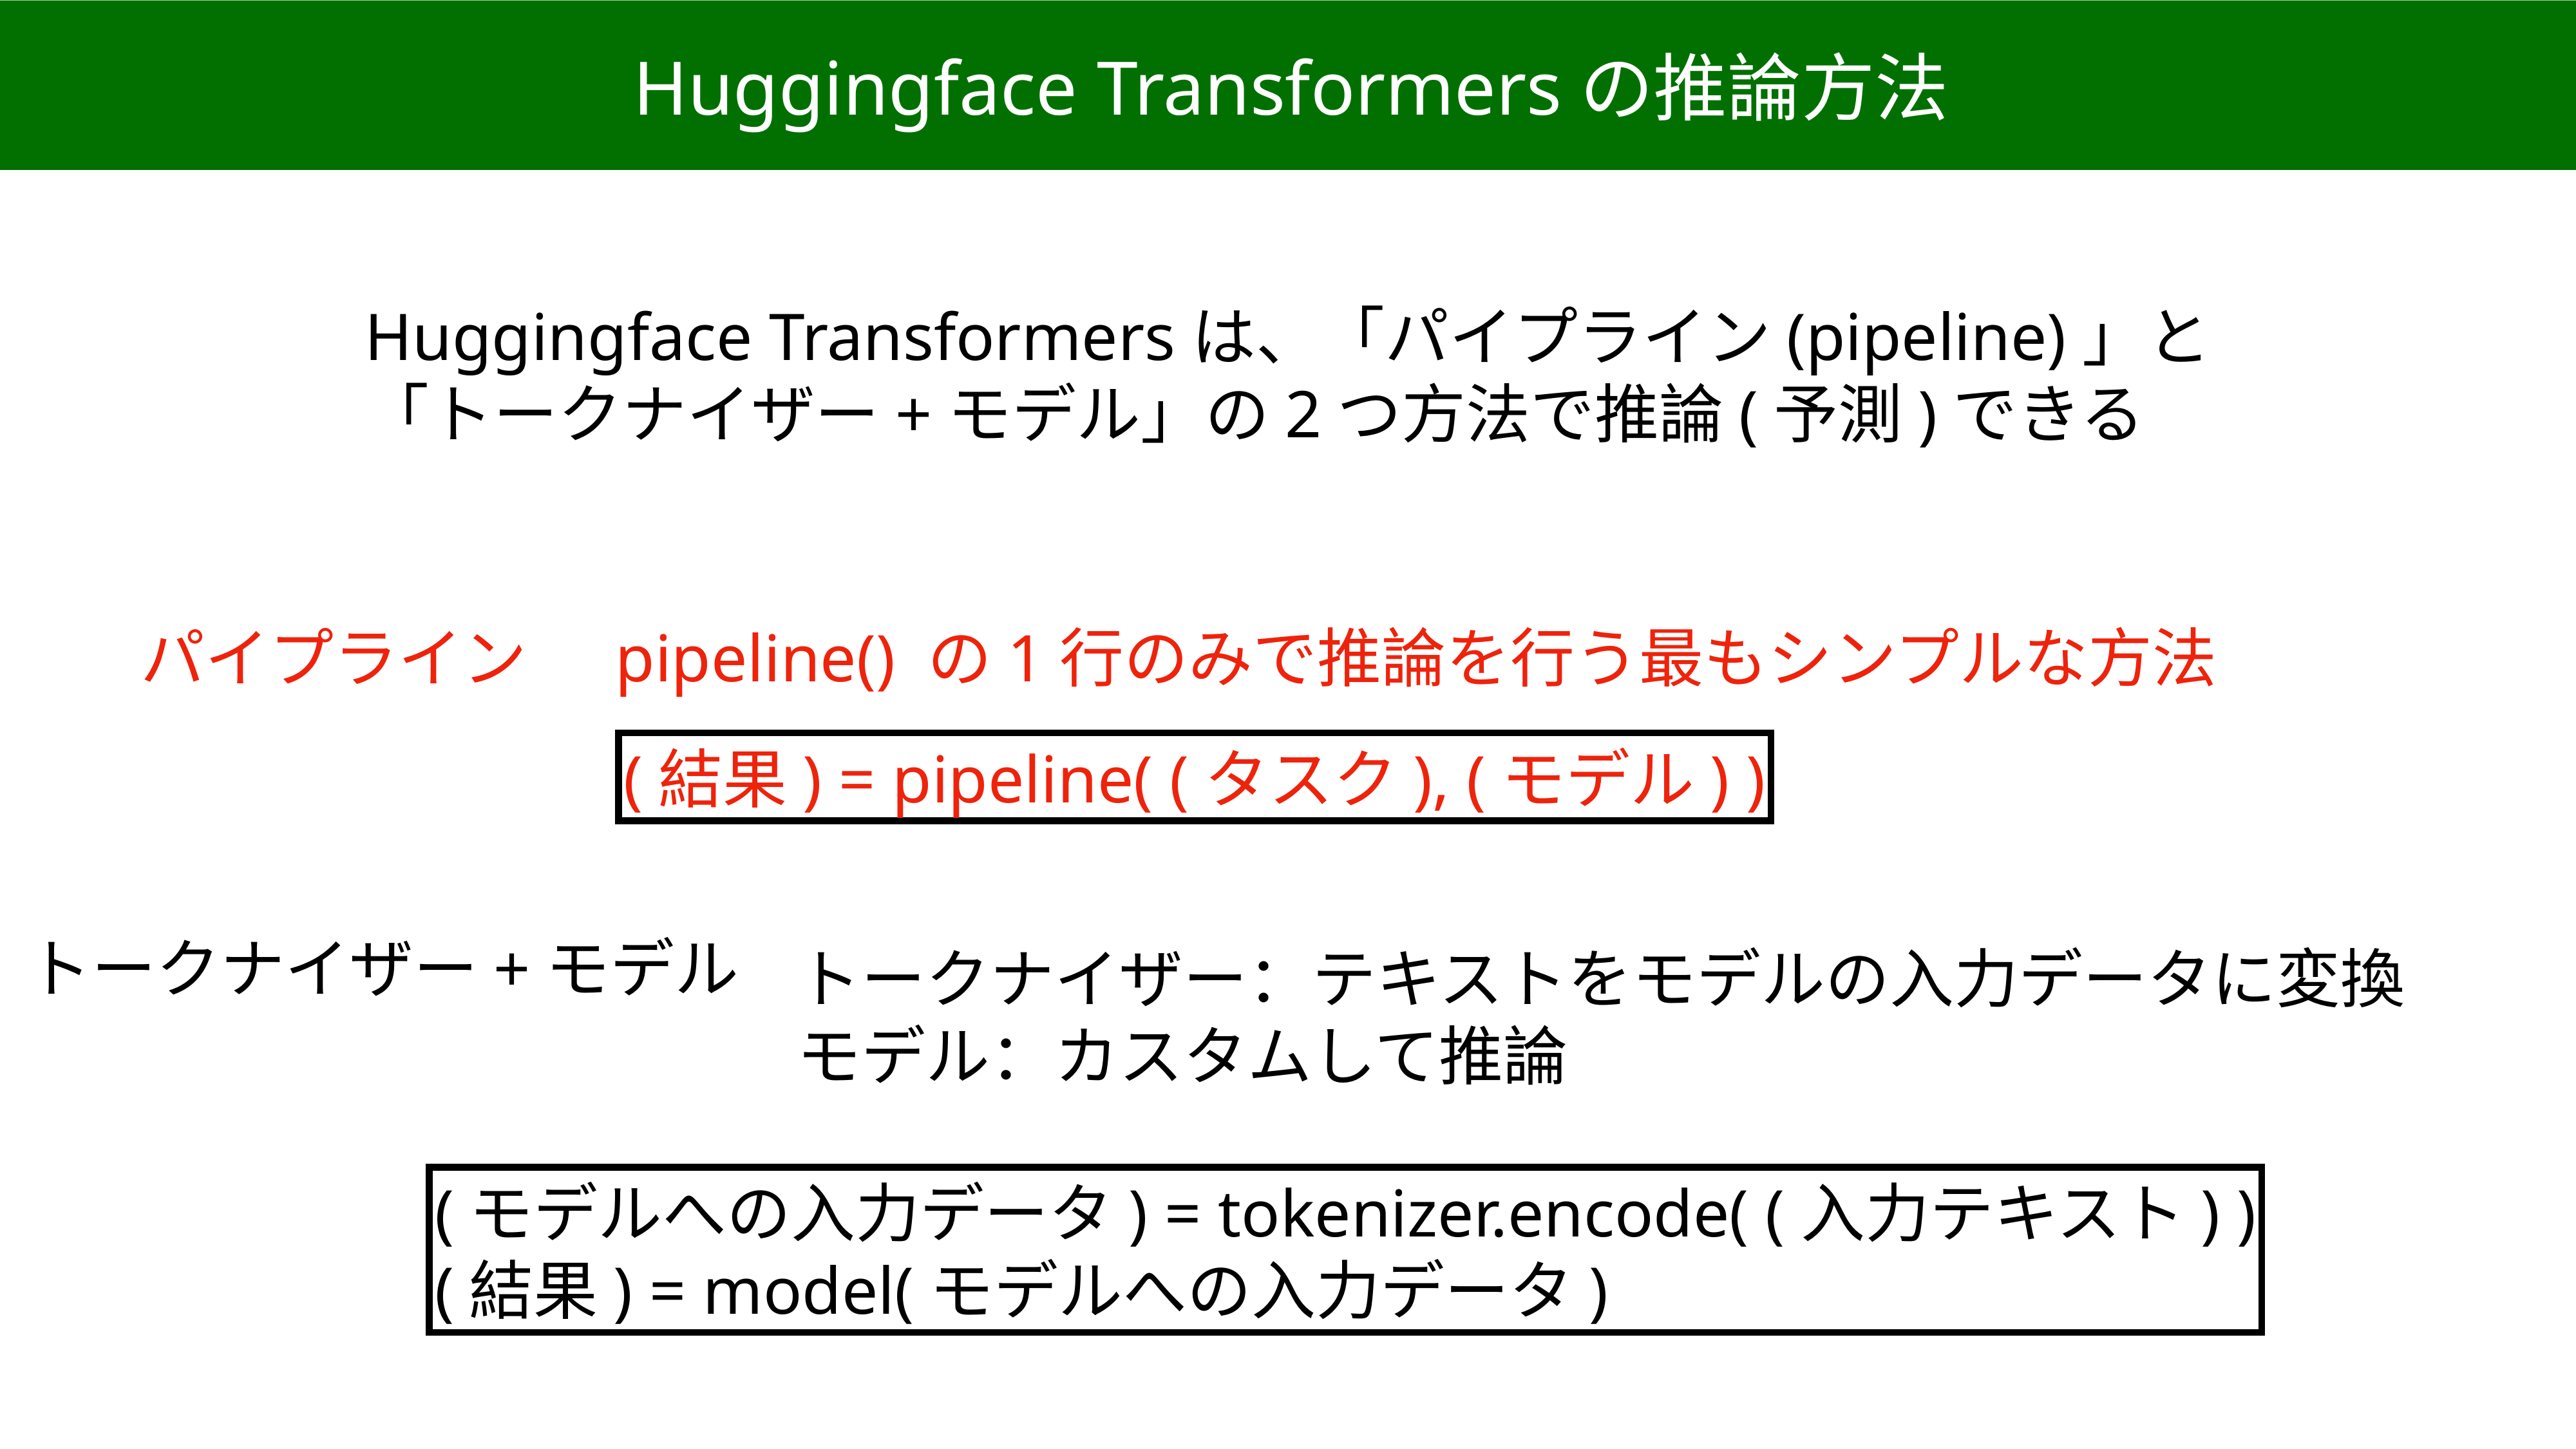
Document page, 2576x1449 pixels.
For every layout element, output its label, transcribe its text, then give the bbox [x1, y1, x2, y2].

text_box Huggingface Transformersは、「パイプライン(pipeline)」と 「トークナイザー+モデル」の2つ方法で推論(予測)できる [359, 290, 2217, 456]
text_box (モデルへの入力データ) = tokenizer.encode( (入力テキスト) ) (結果) = model(モデルへの入力データ) [429, 1167, 2262, 1332]
text_box Huggingface Transformersの推論方法 [628, 35, 1955, 135]
text_box pipeline() の1行のみで推論を行う最もシンプルな方法 [610, 612, 2223, 700]
text_box [0, 0, 2576, 170]
text_box トークナイザー：テキストをモデルの入力データに変換 モデル：カスタムして推論 [791, 933, 2561, 1098]
text_box パイプライン [135, 612, 533, 700]
text_box (結果) = pipeline( (タスク), (モデル) ) [618, 732, 1772, 821]
text_box トークナイザー+モデル [22, 922, 745, 1010]
